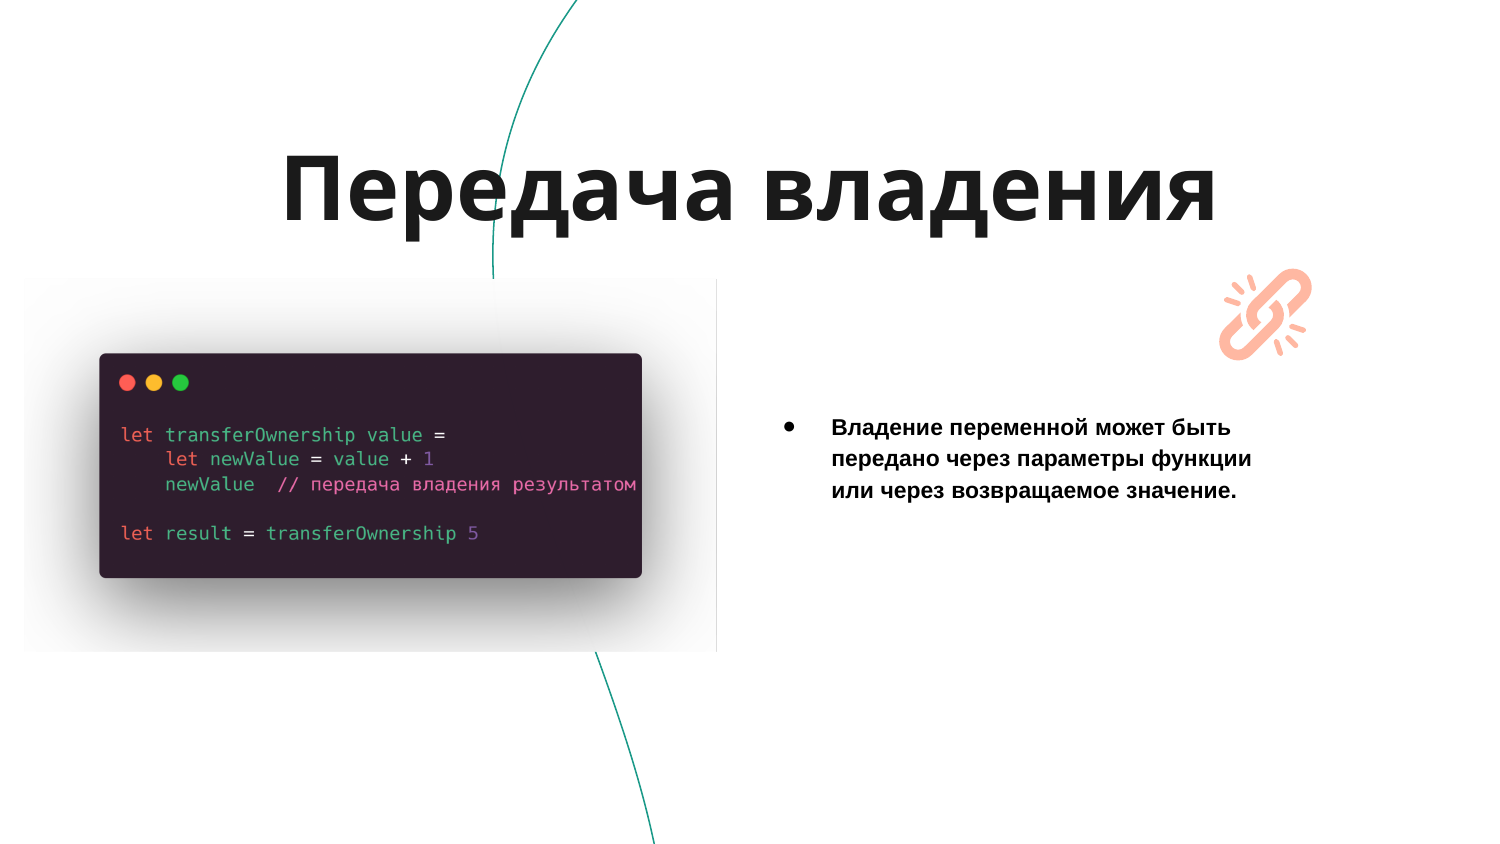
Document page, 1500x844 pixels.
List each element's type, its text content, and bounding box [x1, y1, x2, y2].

subtitle Владение переменной может быть передано через параметры функции или через возвращаемое значение. [741, 284, 1314, 672]
title Передача владения [62, 115, 1438, 254]
picture [24, 278, 717, 652]
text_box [1217, 268, 1314, 361]
